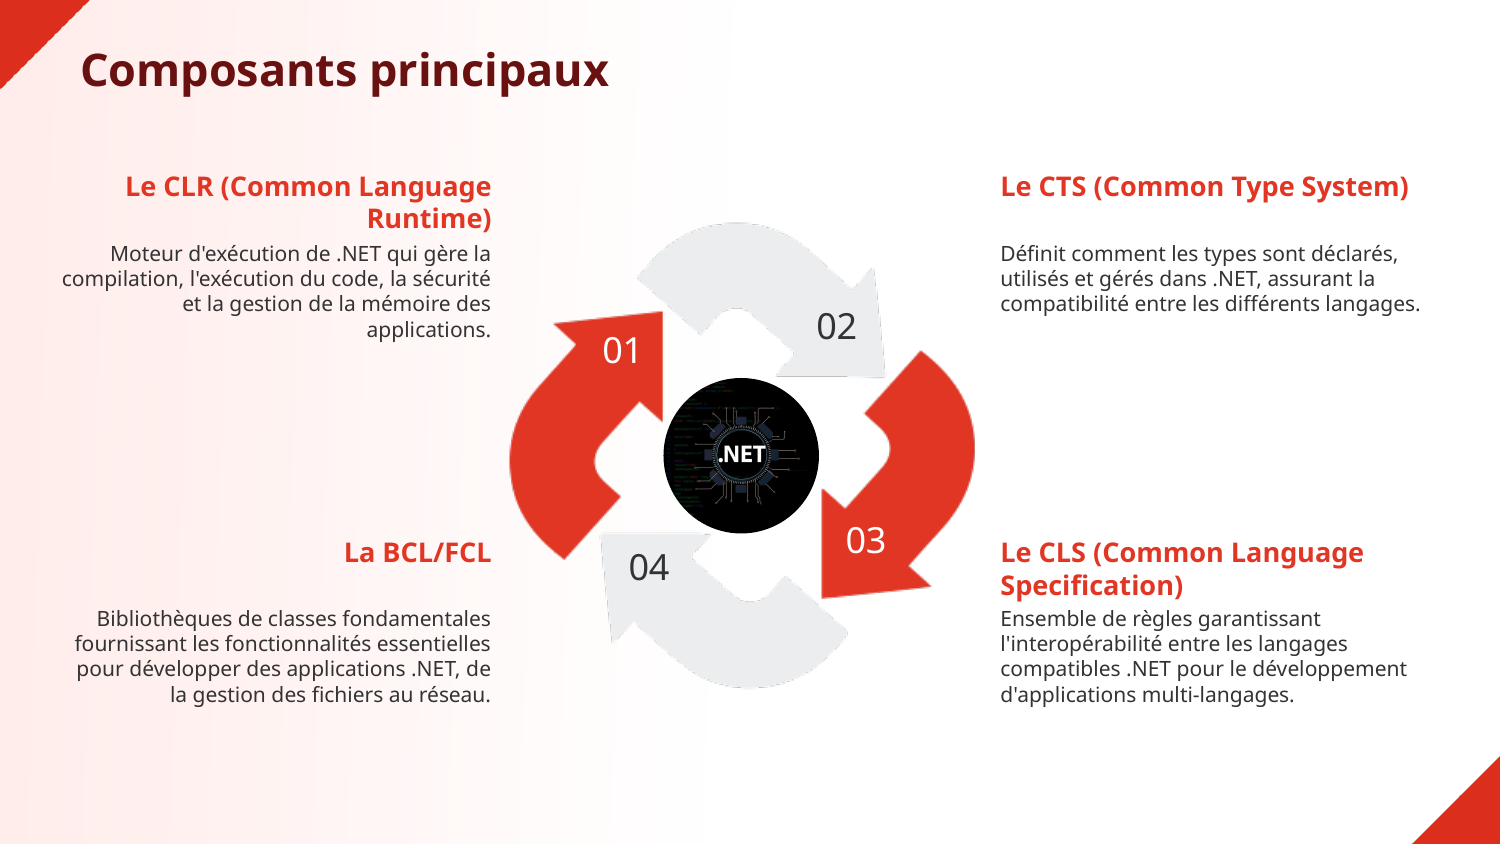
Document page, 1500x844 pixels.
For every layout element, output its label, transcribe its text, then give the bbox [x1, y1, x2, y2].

text_box Moteur d'exécution de .NET qui gère la compilation, l'exécution du code, la sécurité et la gestion de la mémoire des applications. [41, 224, 495, 357]
picture [0, 0, 1500, 844]
text_box Définit comment les types sont déclarés, utilisés et gérés dans .NET, assurant la compatibilité entre les différents langages. [1005, 224, 1456, 332]
text_box Le CLS (Common Language Specification) [1005, 520, 1457, 617]
text_box Bibliothèques de classes fondamentales fournissant les fonctionnalités essentielles pour développer des applications .NET, de la gestion des fichiers au réseau. [41, 589, 495, 722]
text_box Composants principaux [64, 19, 1486, 111]
text_box Le CLR (Common Language Runtime) [42, 154, 495, 224]
text_box Le CTS (Common Type System) [1005, 154, 1457, 218]
text_box La BCL/FCL [42, 520, 495, 584]
text_box Ensemble de règles garantissant l'interopérabilité entre les langages compatibles .NET pour le développement d'applications multi-langages. [1005, 589, 1456, 722]
